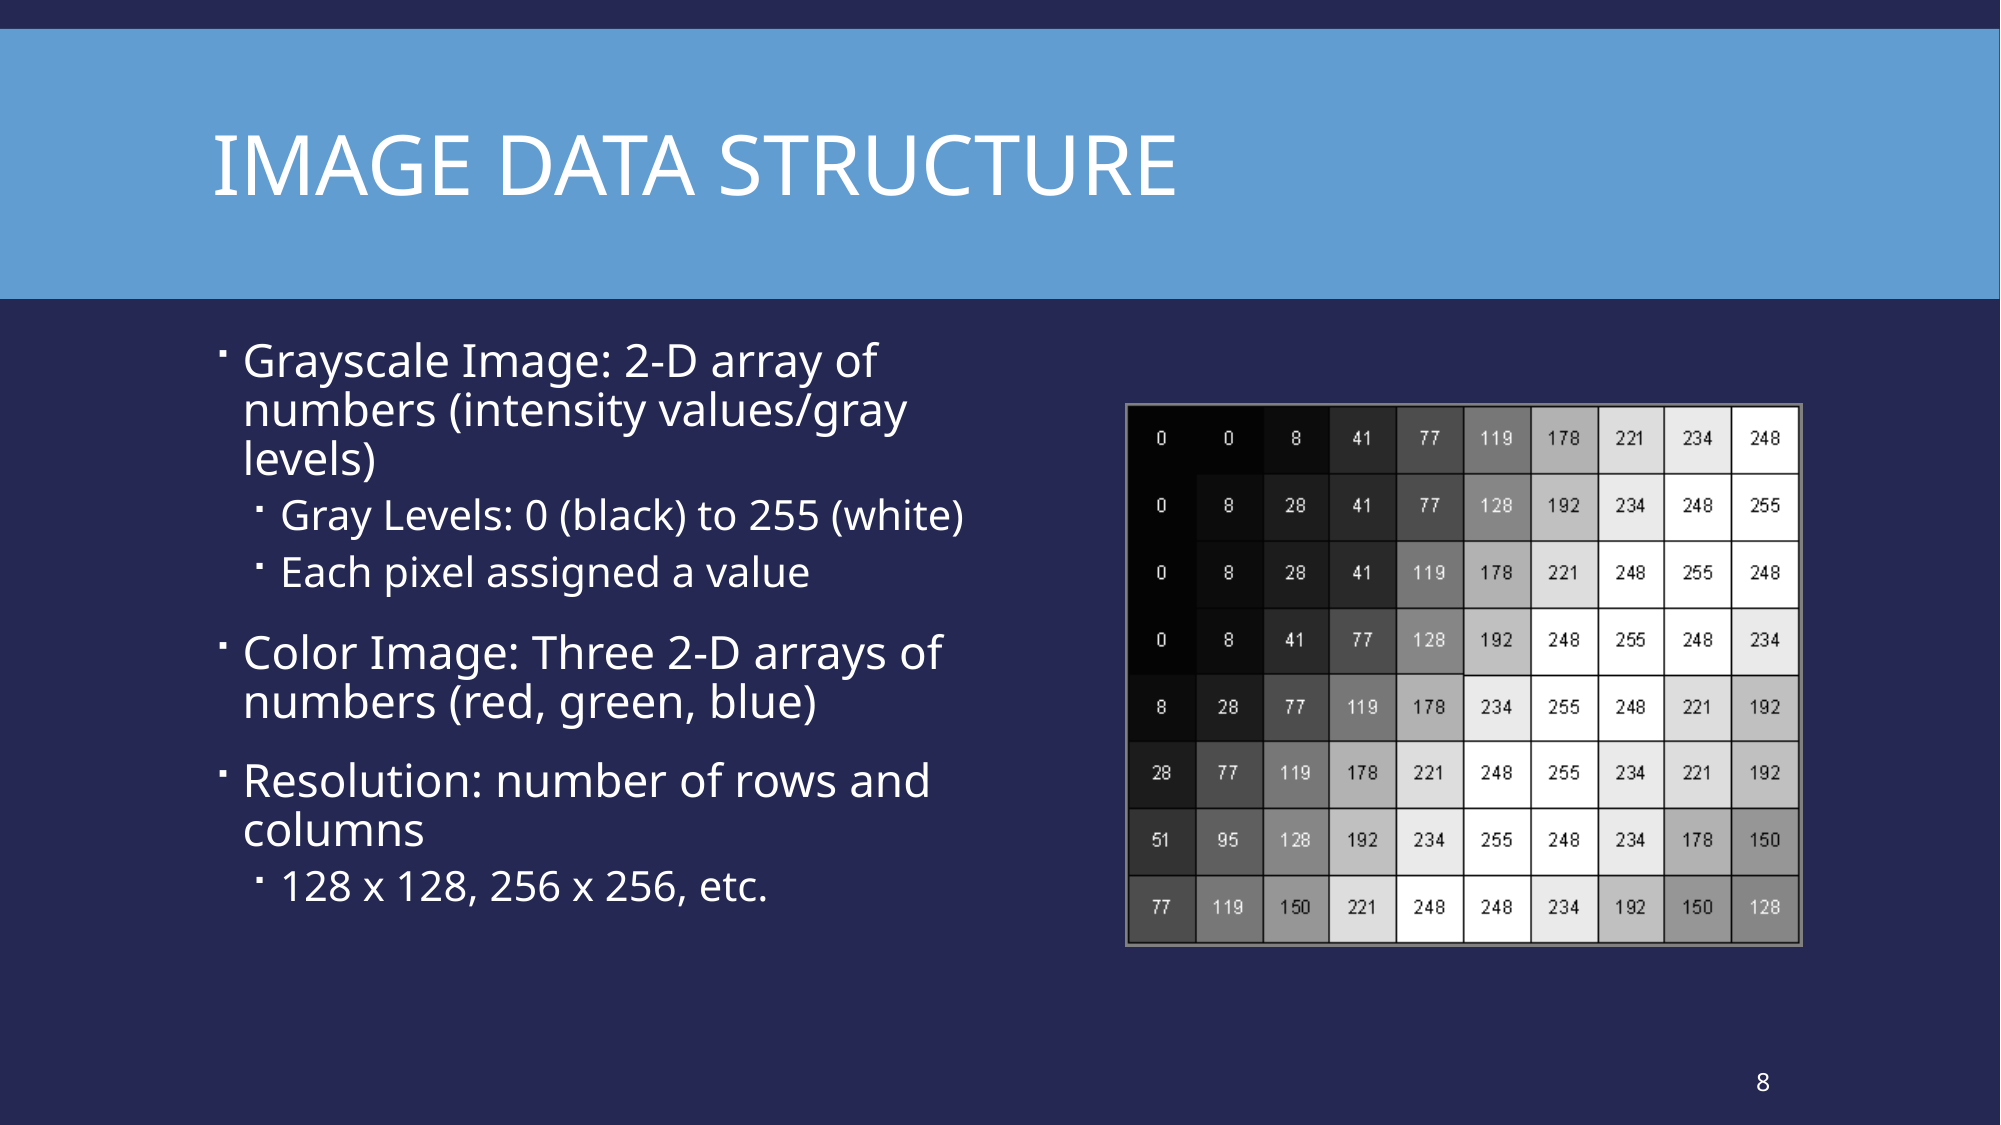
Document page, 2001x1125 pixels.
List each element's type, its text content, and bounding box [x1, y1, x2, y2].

slide_number 8 [1748, 1053, 1904, 1114]
title Image Data Structure [197, 46, 1803, 295]
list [1125, 402, 1803, 948]
list Grayscale Image: 2-D array of numbers (intensity values/gray levels) Gray Levels: 0 (black) to 255 (white) Each pixel assigned a value Color Image: Three 2-D arrays of numbers (red, green, blue) Resolution: number of rows and columns 128 x 128, 256 x 256, etc. [197, 329, 1054, 1020]
